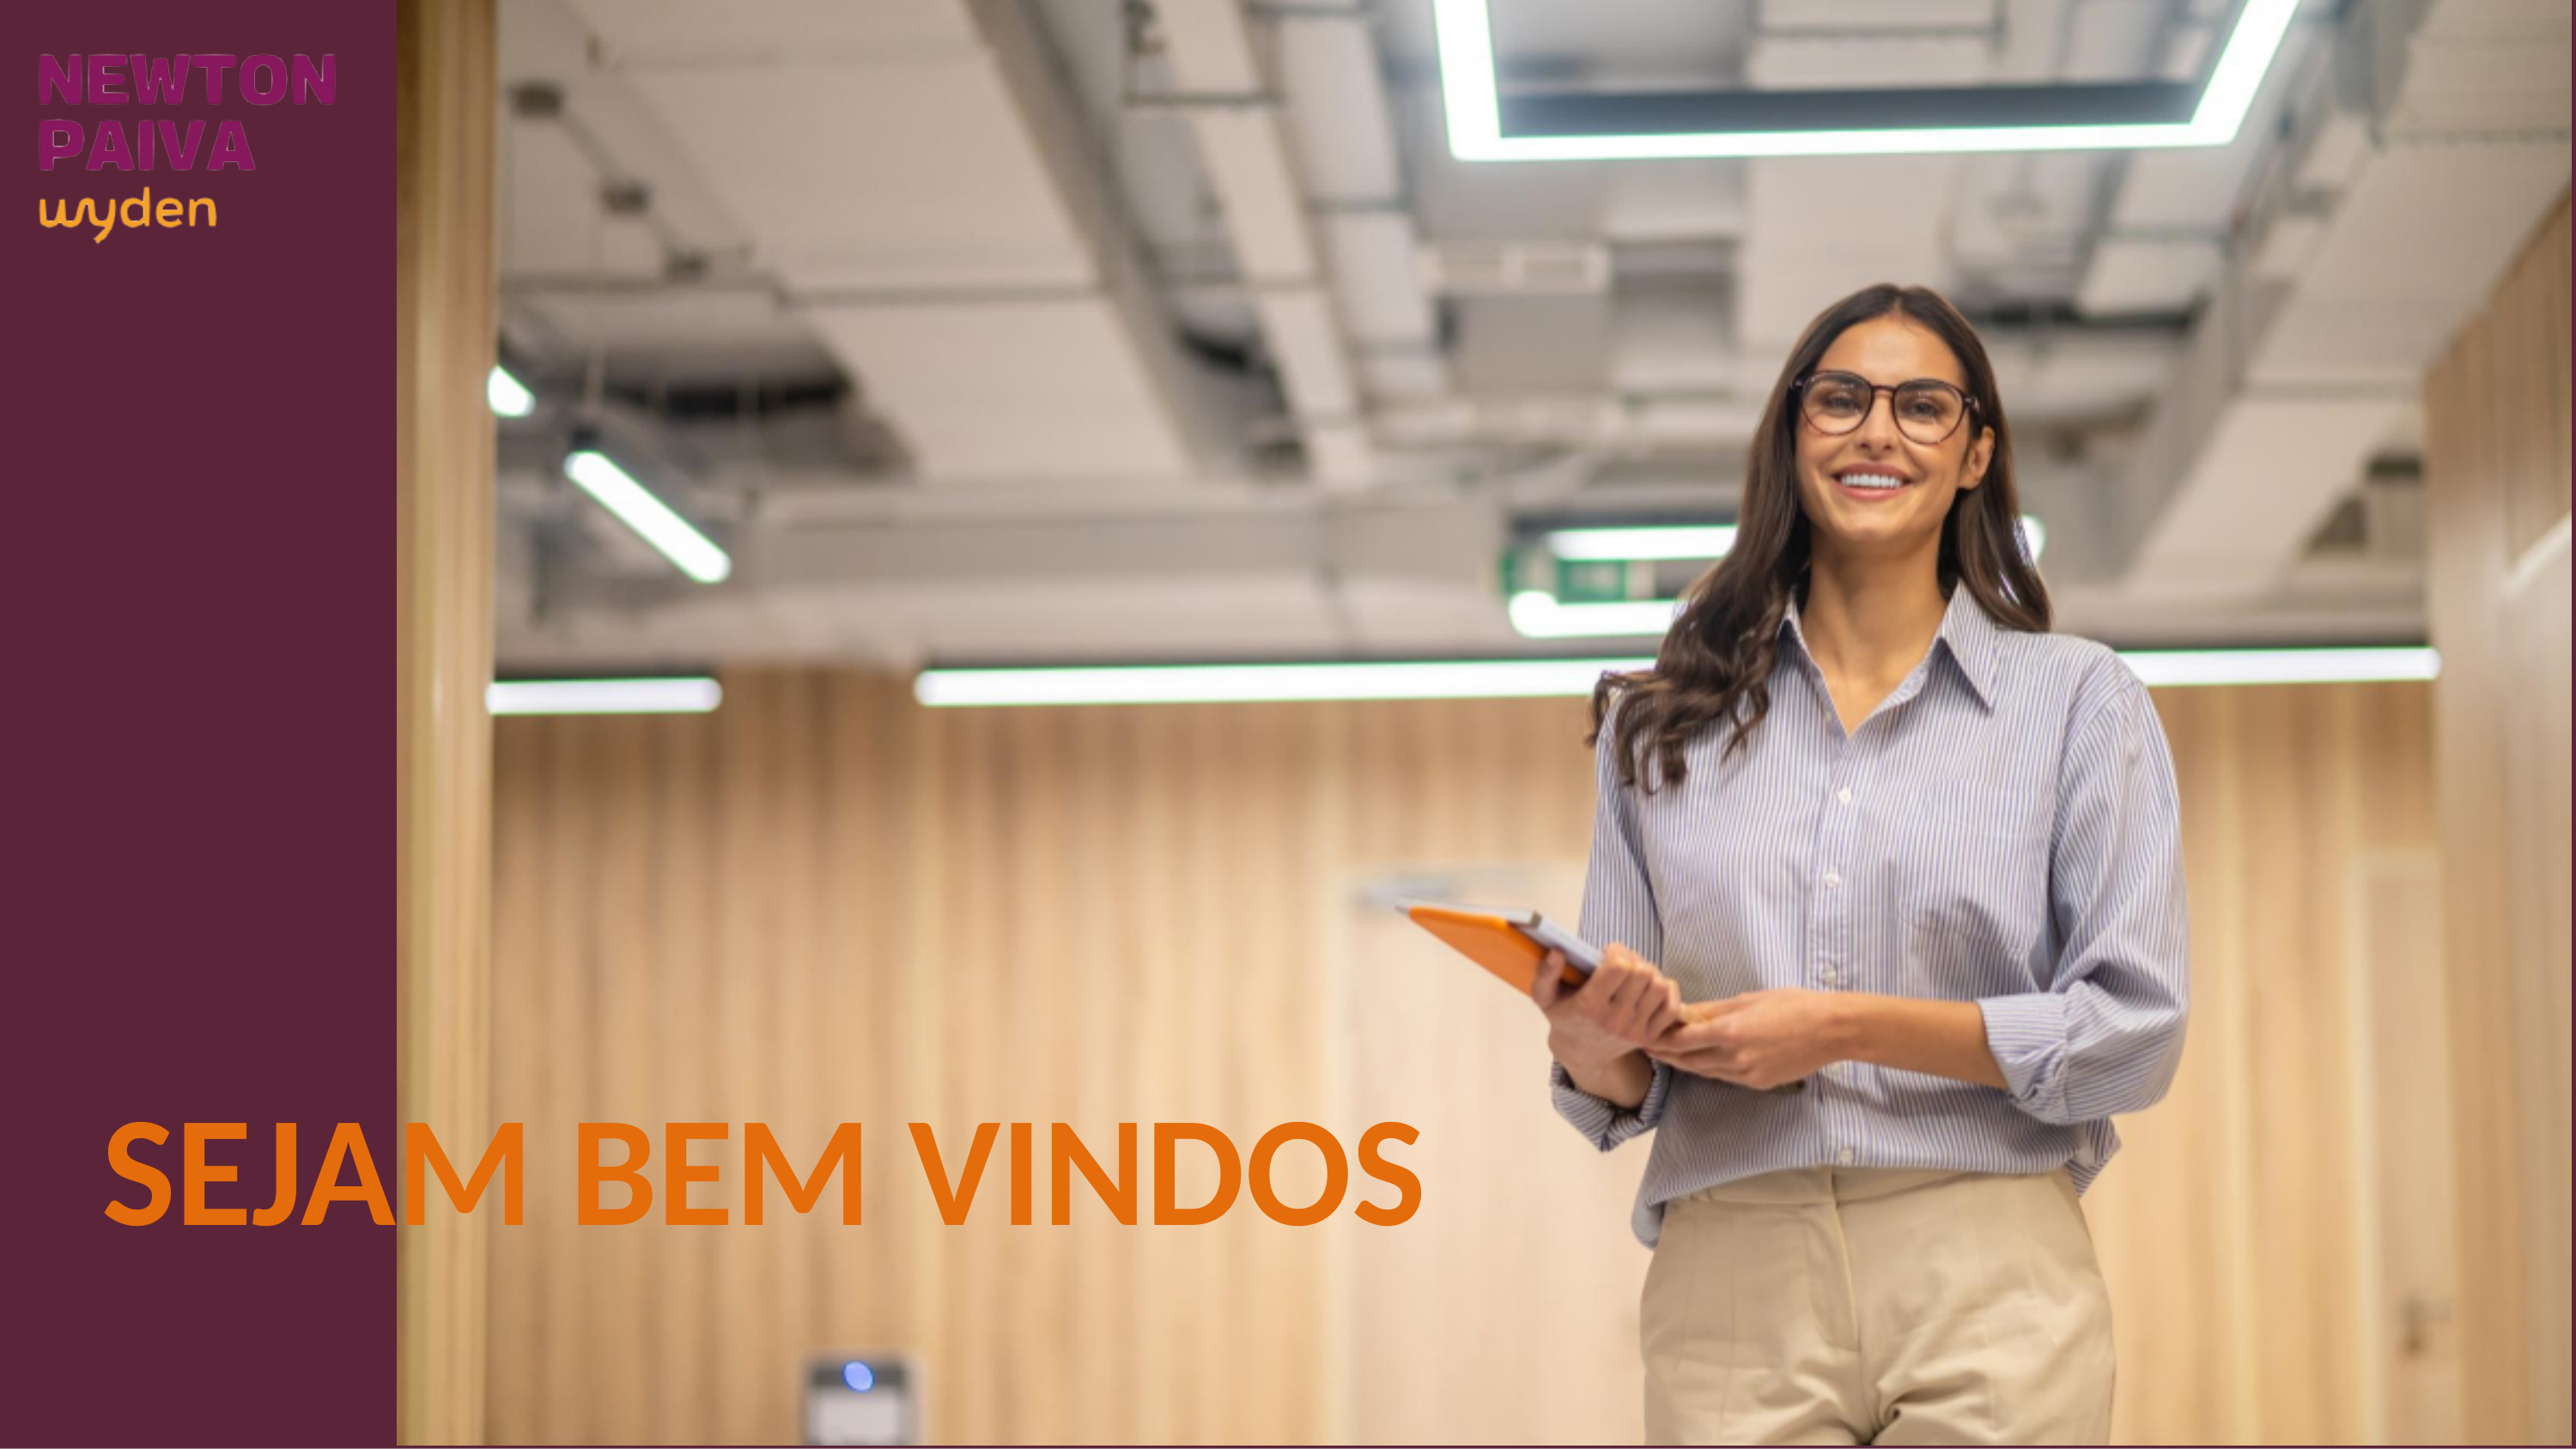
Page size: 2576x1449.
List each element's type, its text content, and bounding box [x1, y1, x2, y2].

picture [397, 0, 2572, 1446]
picture [0, 0, 368, 276]
text_box SEJAM BEM VINDOS [0, 1003, 392, 1345]
